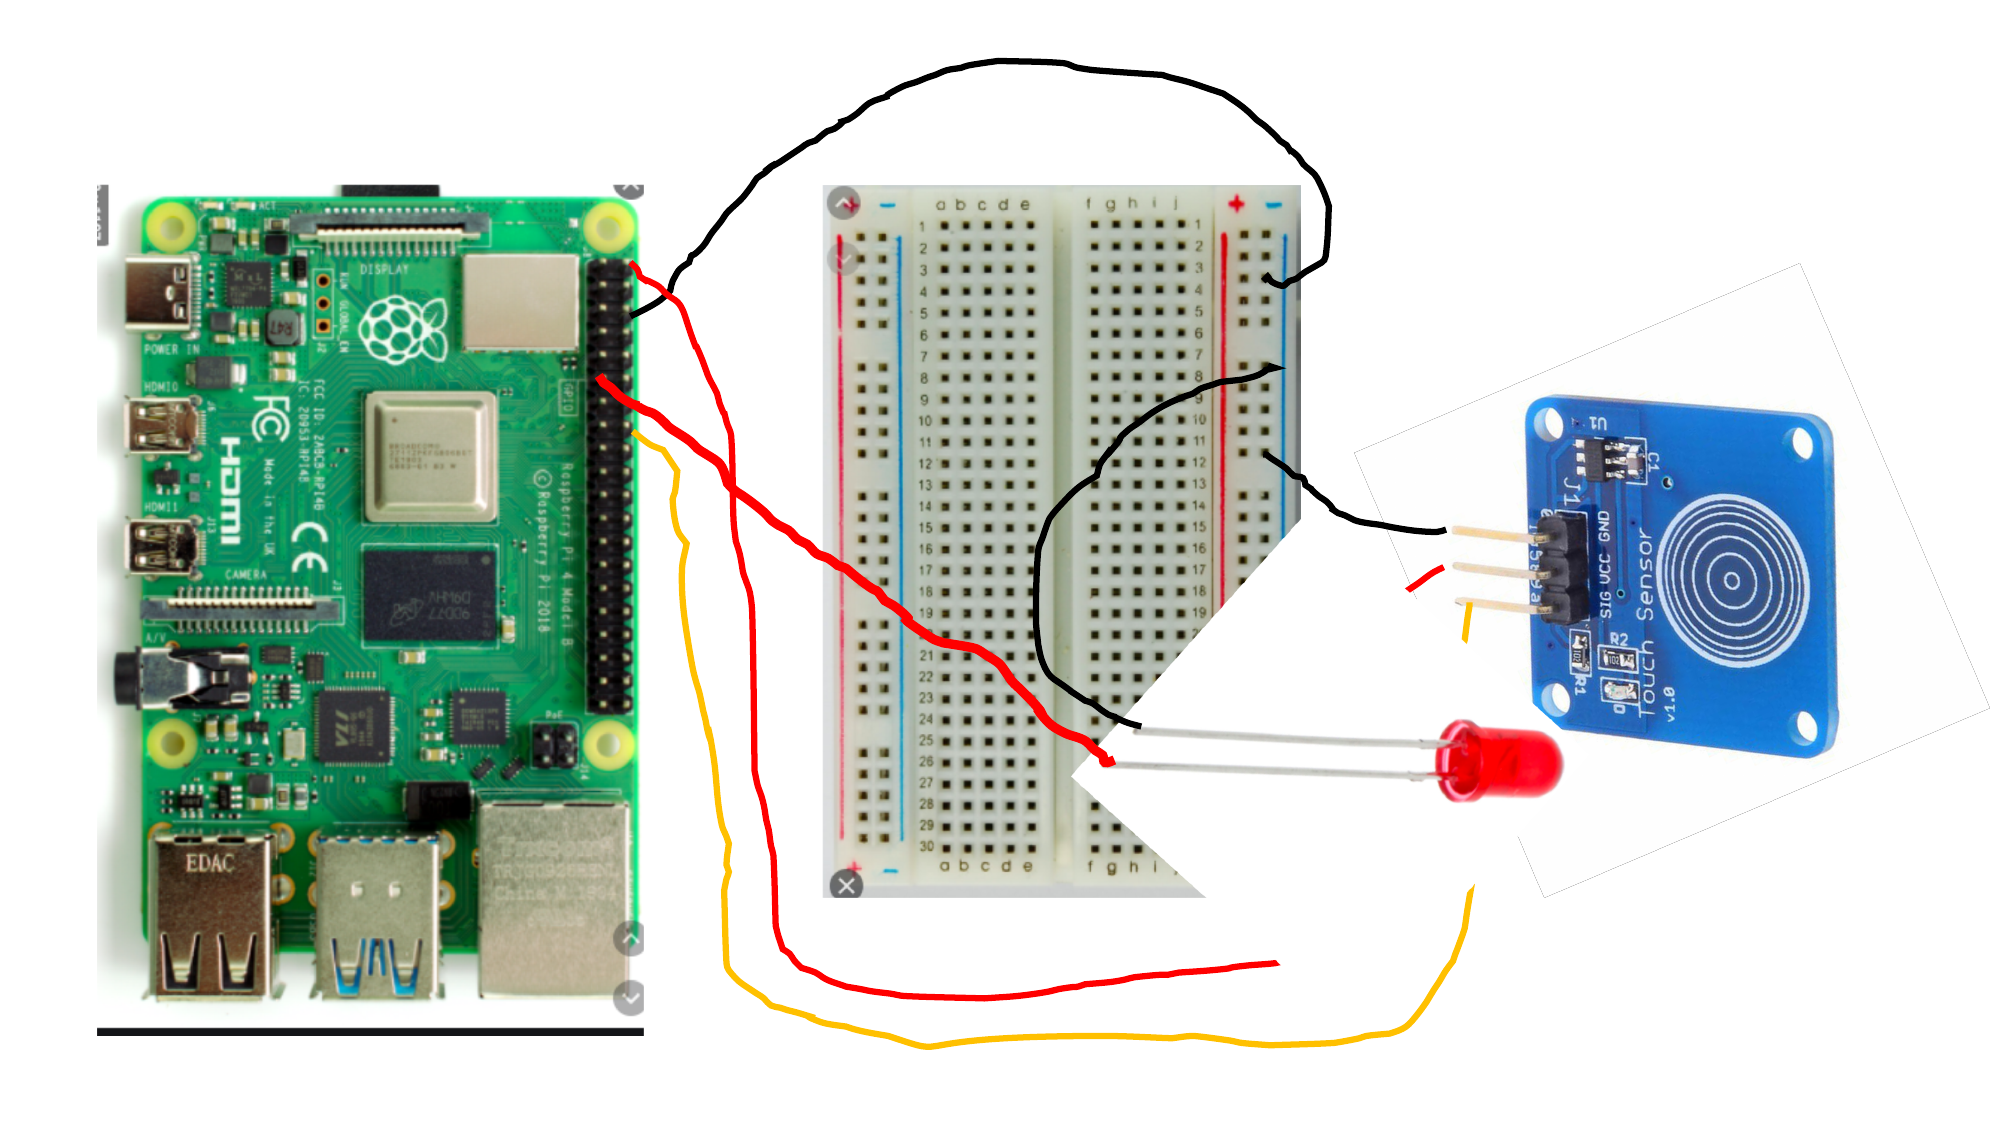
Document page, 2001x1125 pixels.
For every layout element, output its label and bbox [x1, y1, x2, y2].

text_box [1419, 557, 1430, 578]
picture [0, 186, 1990, 1036]
text_box [673, 59, 1330, 302]
text_box [1419, 518, 1430, 533]
text_box [630, 295, 682, 318]
text_box [629, 261, 737, 336]
text_box [723, 780, 1458, 1048]
